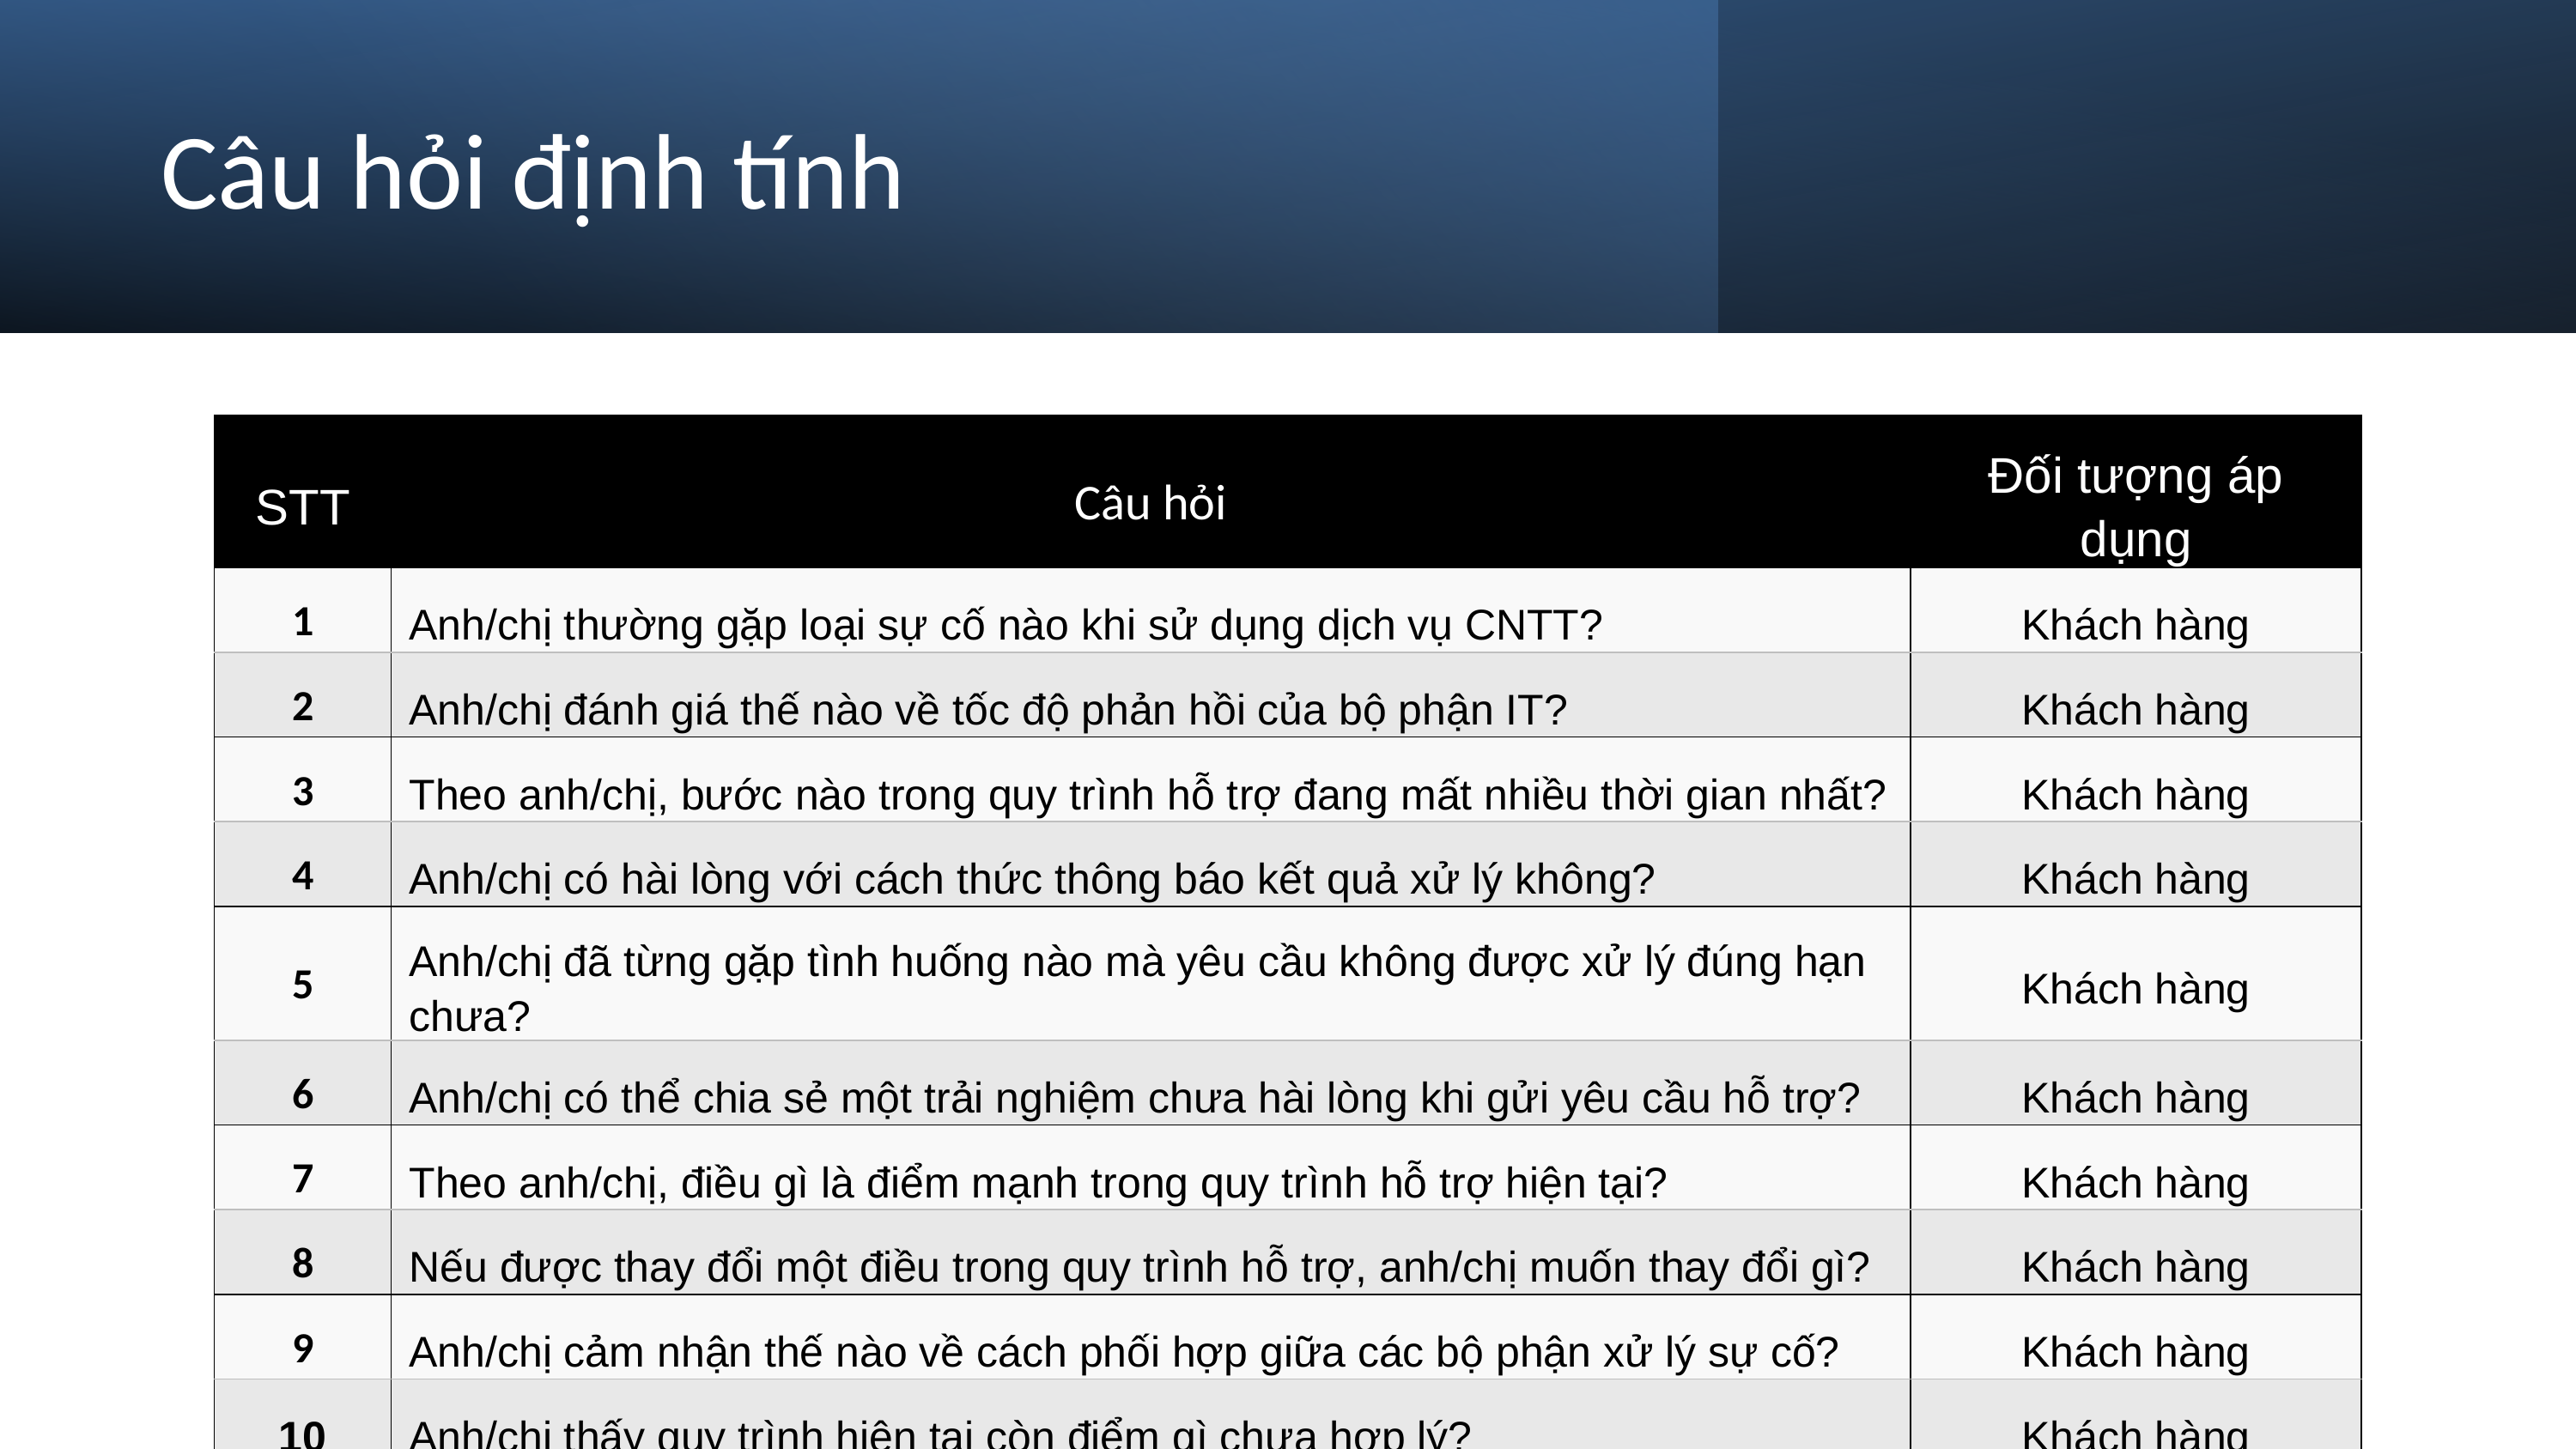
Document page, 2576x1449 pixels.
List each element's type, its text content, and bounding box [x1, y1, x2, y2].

table_cell 8 [215, 1210, 391, 1294]
table_cell 5 [215, 907, 391, 1040]
table_cell Khách hàng [1911, 653, 2360, 737]
table_cell Khách hàng [1911, 568, 2360, 652]
table_cell 9 [215, 1295, 391, 1379]
text_box [0, 333, 2576, 1449]
table_cell Khách hàng [1911, 1379, 2360, 1449]
table_cell Anh/chị có thể chia sẻ một trải nghiệm chưa hài lòng khi gửi yêu cầu hỗ trợ? [392, 1041, 1910, 1125]
table_cell Khách hàng [1911, 737, 2360, 821]
table_cell Khách hàng [1911, 907, 2360, 1040]
table_cell 7 [215, 1125, 391, 1209]
table_cell Nếu được thay đổi một điều trong quy trình hỗ trợ, anh/chị muốn thay đổi gì? [392, 1210, 1910, 1294]
table_cell Khách hàng [1911, 822, 2360, 906]
table_cell Anh/chị có hài lòng với cách thức thông báo kết quả xử lý không? [392, 822, 1910, 906]
table_cell Theo anh/chị, điều gì là điểm mạnh trong quy trình hỗ trợ hiện tại? [392, 1125, 1910, 1209]
table_cell Anh/chị đã từng gặp tình huống nào mà yêu cầu không được xử lý đúng hạn chưa? [392, 907, 1910, 1040]
text_box [0, 0, 2576, 333]
text_box Câu hỏi định tính [148, 52, 1641, 298]
table_cell Khách hàng [1911, 1041, 2360, 1125]
table_header Đối tượng áp dụng [1911, 416, 2360, 567]
table_cell Anh/chị thường gặp loại sự cố nào khi sử dụng dịch vụ CNTT? [392, 568, 1910, 652]
table_cell 2 [215, 653, 391, 737]
table_cell 4 [215, 822, 391, 906]
table_cell Anh/chị đánh giá thế nào về tốc độ phản hồi của bộ phận IT? [392, 653, 1910, 737]
table_cell 3 [215, 737, 391, 821]
table_cell Anh/chị cảm nhận thế nào về cách phối hợp giữa các bộ phận xử lý sự cố? [392, 1295, 1910, 1379]
table_cell Anh/chị thấy quy trình hiện tại còn điểm gì chưa hợp lý? [392, 1379, 1910, 1449]
table_cell 10 [215, 1379, 391, 1449]
table_cell Khách hàng [1911, 1125, 2360, 1209]
table_cell Khách hàng [1911, 1295, 2360, 1379]
table_header Câu hỏi [392, 416, 1910, 567]
table_cell Khách hàng [1911, 1210, 2360, 1294]
table_header STT [215, 416, 391, 567]
table_cell Theo anh/chị, bước nào trong quy trình hỗ trợ đang mất nhiều thời gian nhất? [392, 737, 1910, 821]
table_cell 6 [215, 1041, 391, 1125]
table_cell 1 [215, 568, 391, 652]
